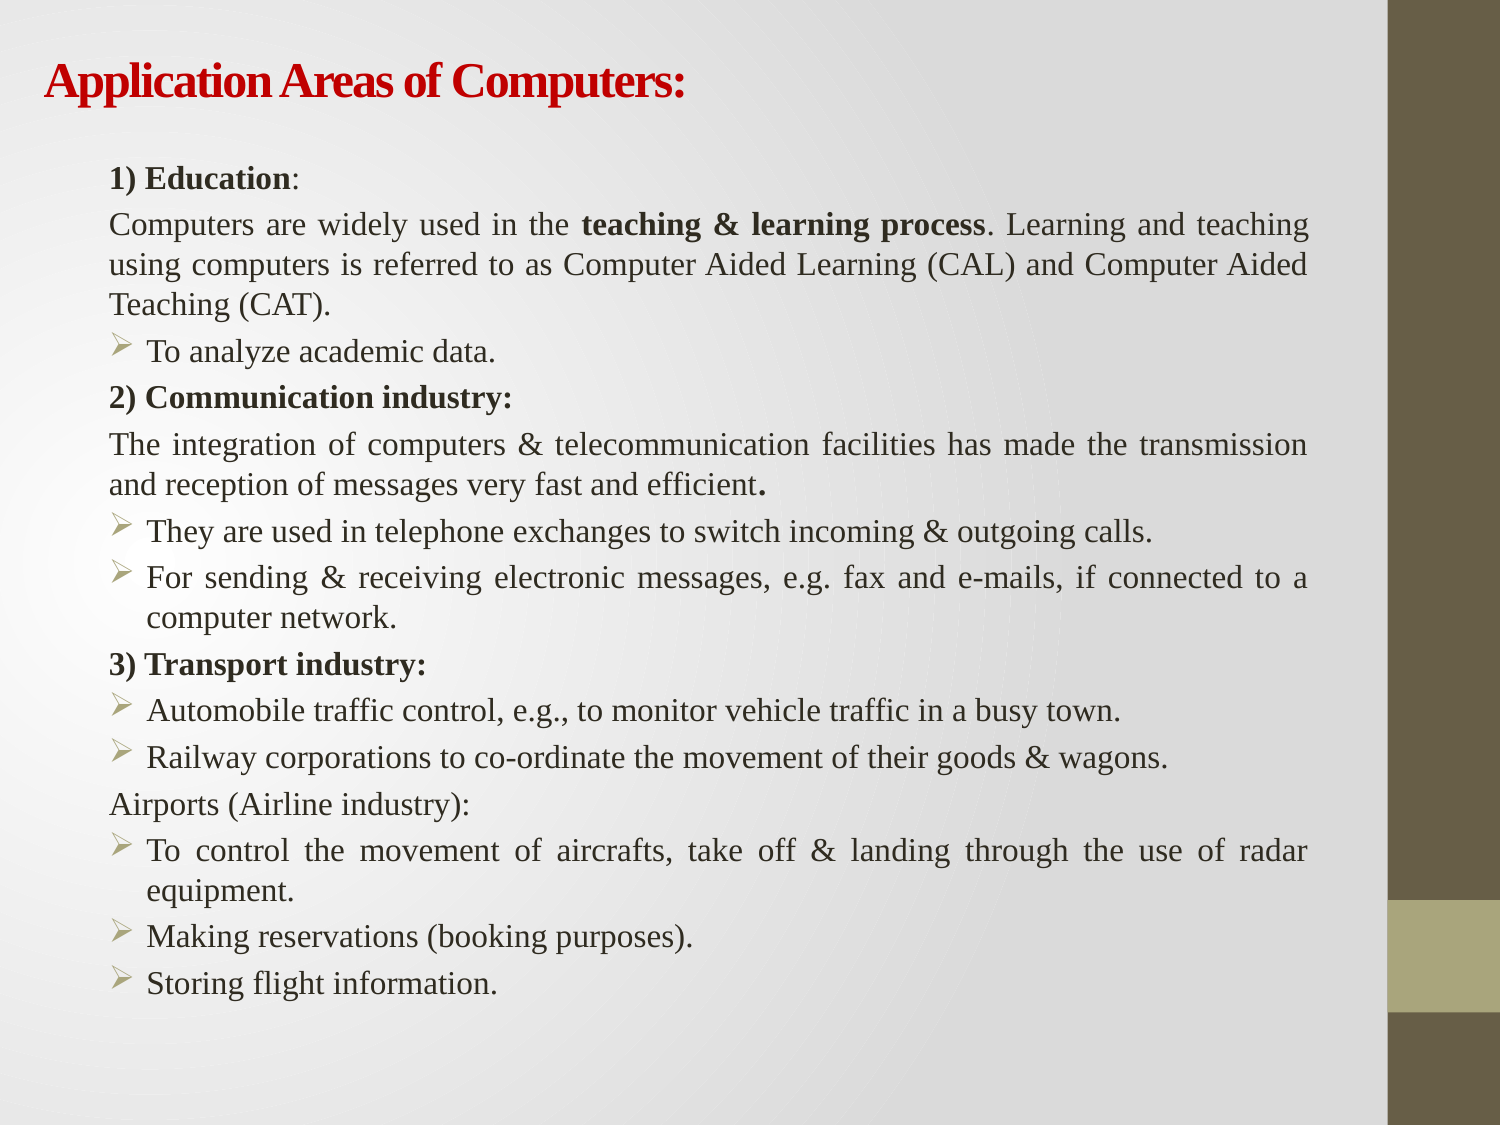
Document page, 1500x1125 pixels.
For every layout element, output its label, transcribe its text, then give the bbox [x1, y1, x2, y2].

title Application Areas of Computers: [28, 23, 1325, 133]
list 1) Education: Computers are widely used in the teaching & learning process. Learning and teaching using computers is referred to as Computer Aided Learning (CAL) and Computer Aided Teaching (CAT). To analyze academic data. 2) Communication industry: The integration of computers & telecommunication facilities has made the transmission and reception of messages very fast and efficient. They are used in telephone exchanges to switch incoming & outgoing calls. For sending & receiving electronic messages, e.g. fax and e-mails, if connected to a computer network. 3) Transport industry: Automobile traffic control, e.g., to monitor vehicle traffic in a busy town. Railway corporations to co-ordinate the movement of their goods & wagons. Airports (Airline industry): To control the movement of aircrafts, take off & landing through the use of radar equipment. Making reservations (booking purposes). Storing flight information. [75, 148, 1325, 1050]
